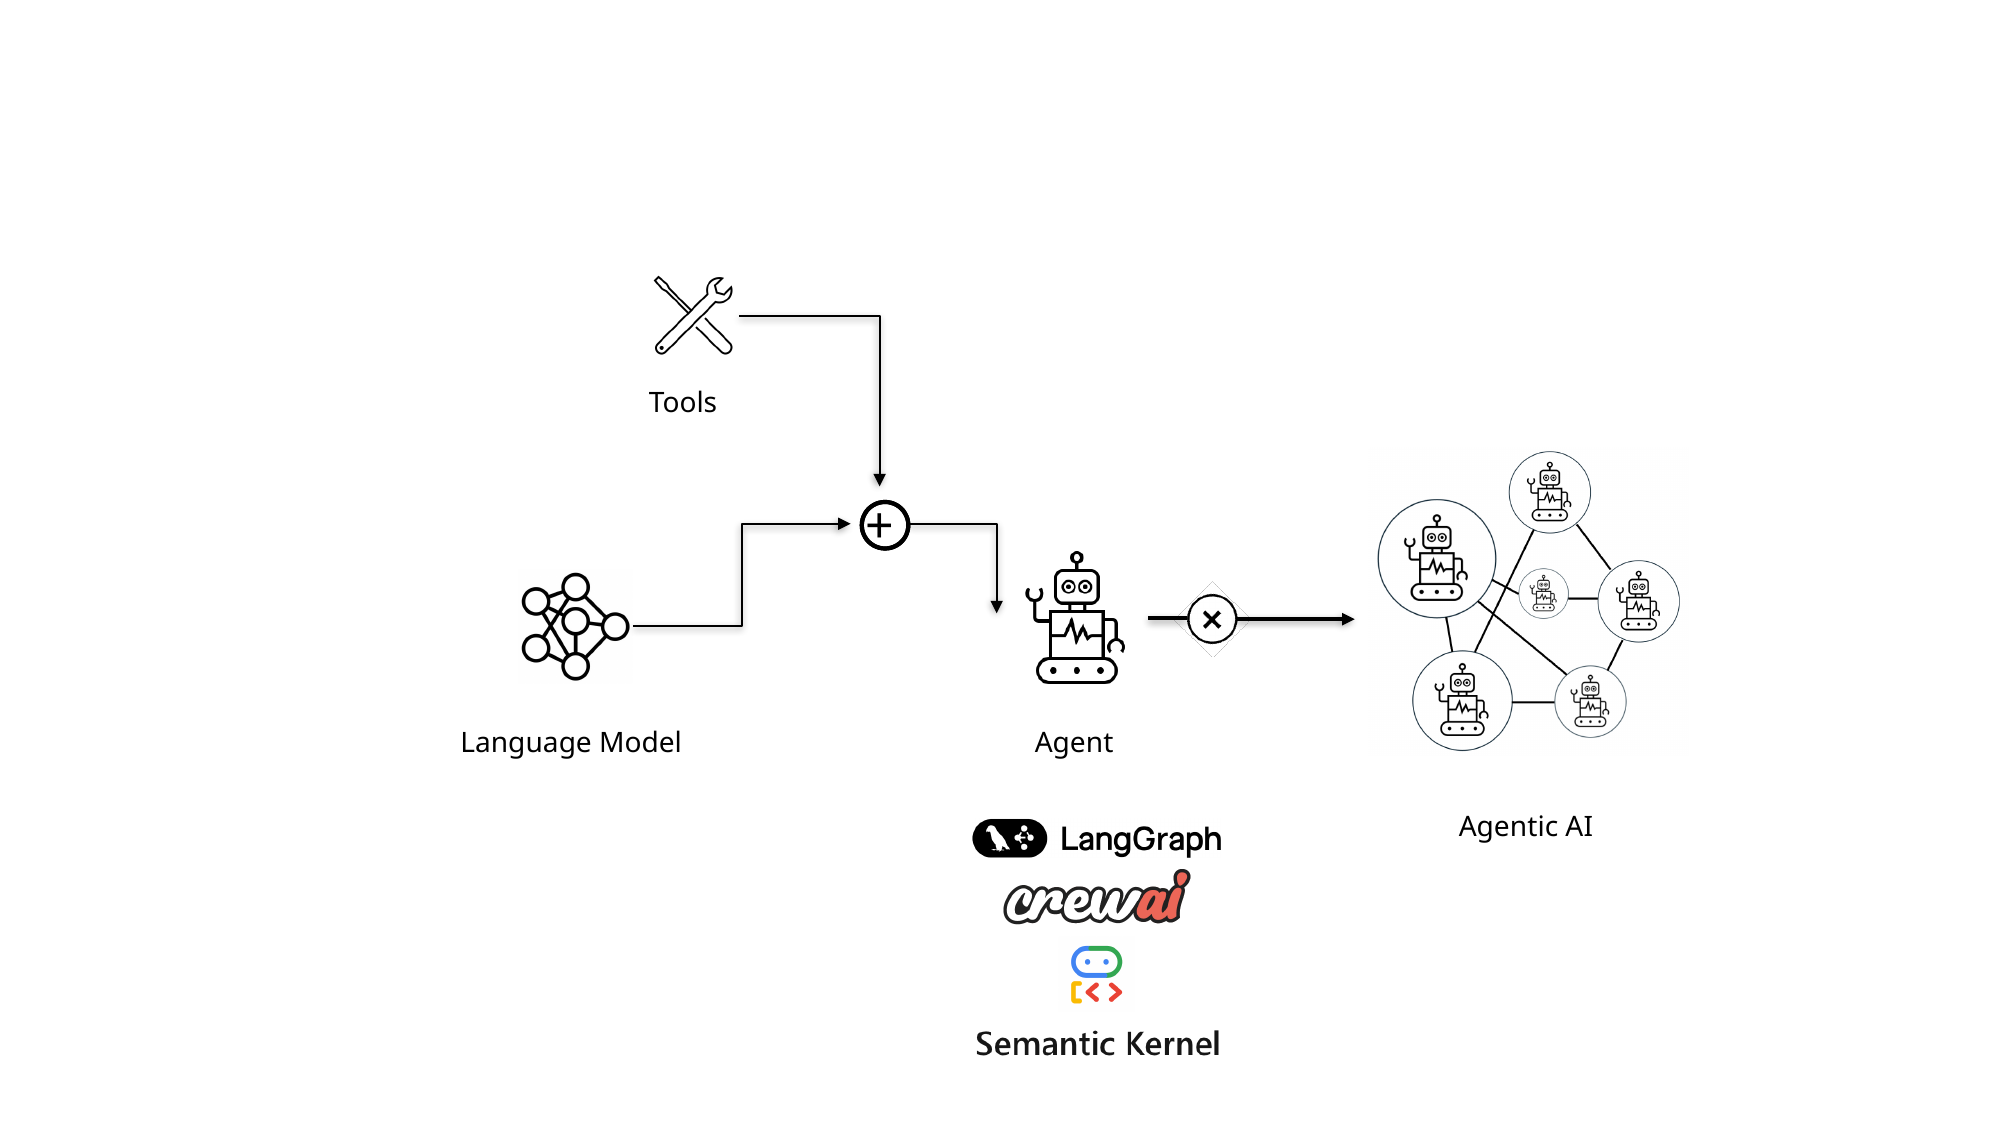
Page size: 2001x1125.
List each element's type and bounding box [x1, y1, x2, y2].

text_box [455, 269, 1689, 851]
picture [958, 935, 1242, 1073]
picture [1001, 867, 1192, 926]
picture [972, 818, 1221, 858]
